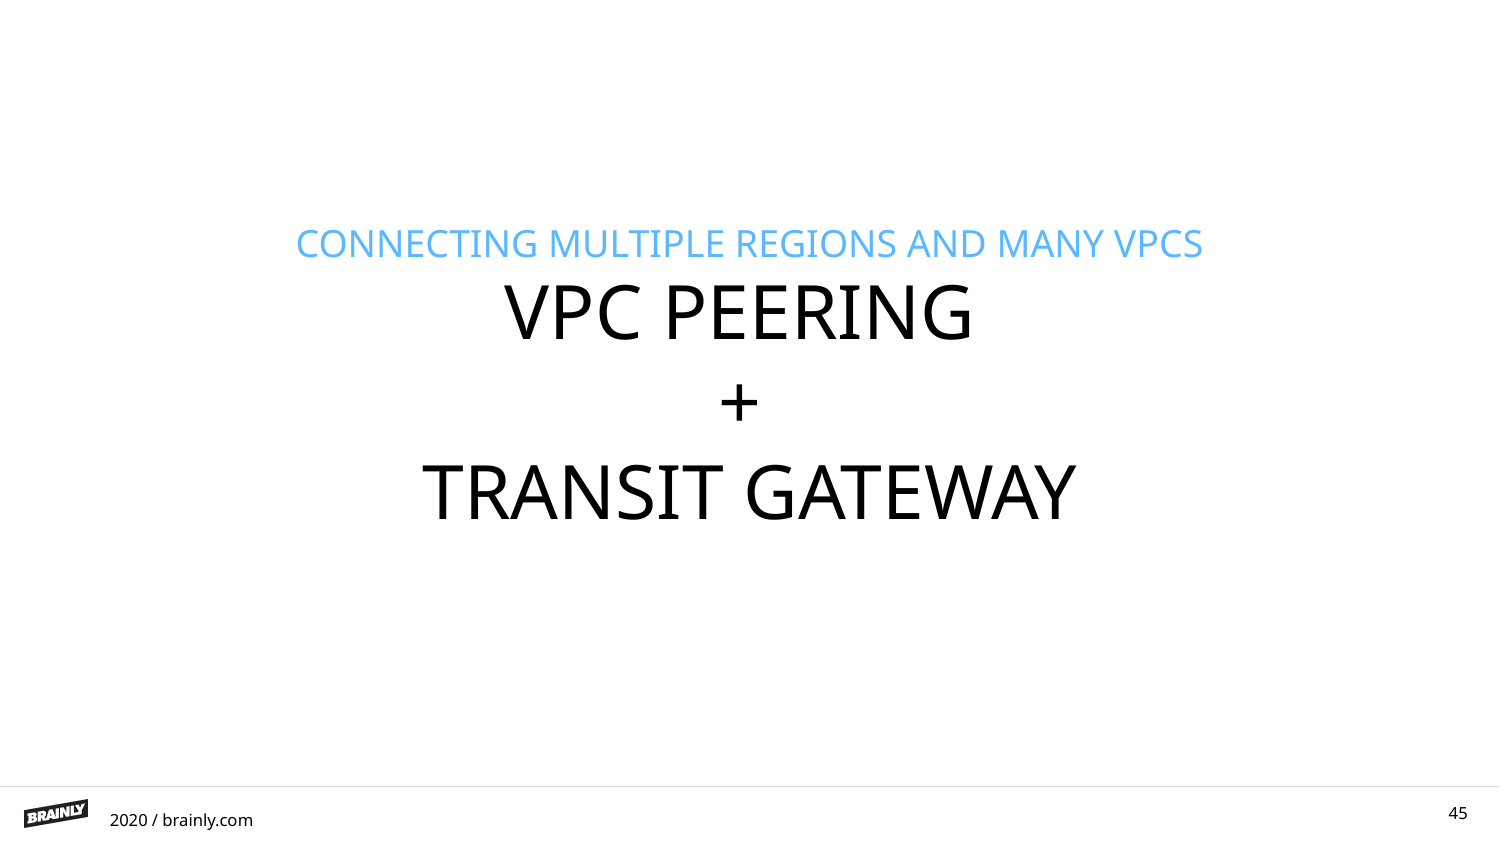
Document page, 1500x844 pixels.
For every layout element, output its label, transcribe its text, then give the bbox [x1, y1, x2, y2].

text_box CONNECTING MULTIPLE REGIONS AND MANY VPCS VPC PEERING + TRANSIT GATEWAY [121, 220, 1379, 535]
picture [24, 799, 88, 828]
slide_number ‹#› [1392, 800, 1483, 829]
text_box 2020 / brainly.com [98, 794, 746, 835]
